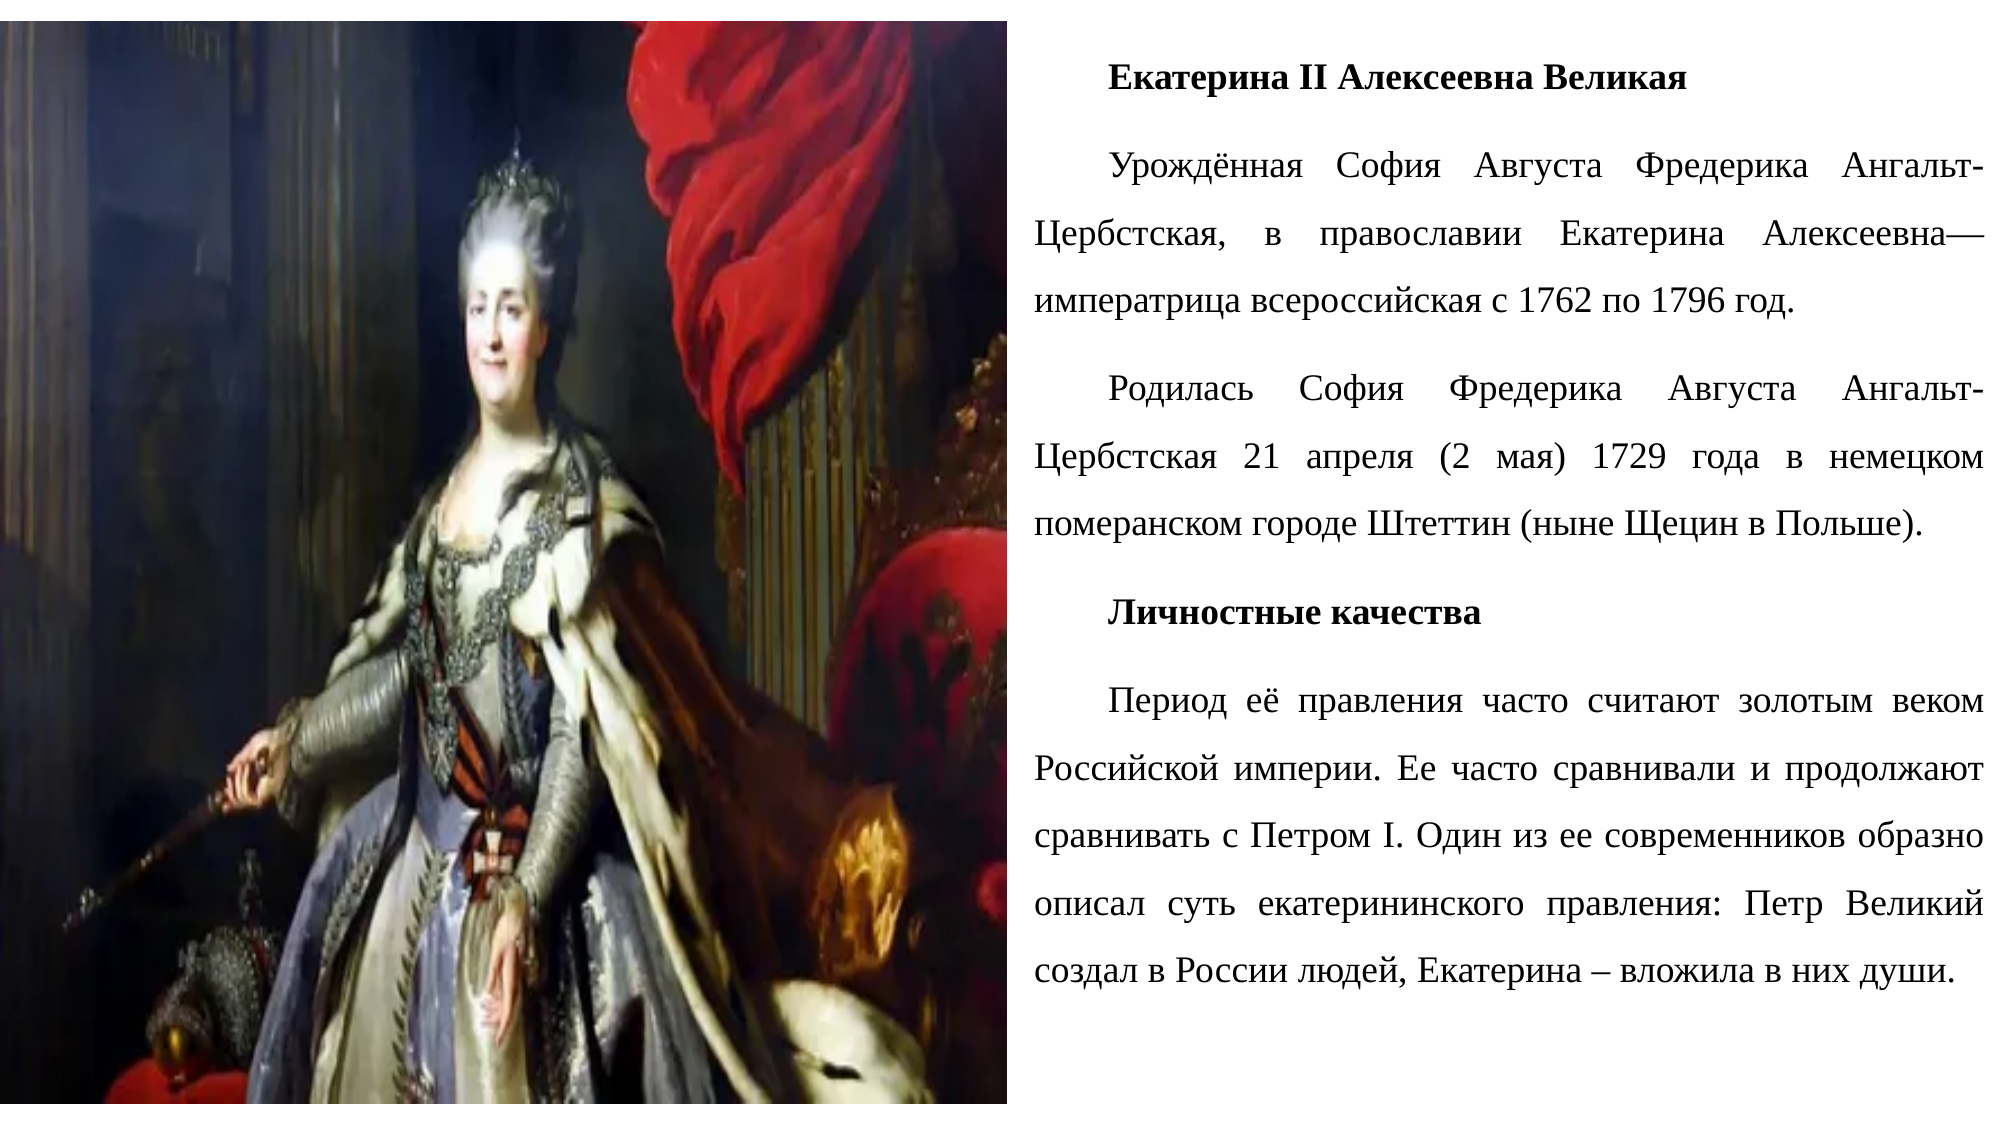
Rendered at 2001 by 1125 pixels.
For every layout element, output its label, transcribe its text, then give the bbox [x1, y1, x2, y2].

text_box Екатерина II Алексеевна Великая Урождённая София Августа Фредерика Ангальт-Цербстская, в православии Екатерина Алексеевна— императрица всероссийская с 1762 по 1796 год. Родилась София Фредерика Августа Ангальт-Цербстская 21 апреля (2 мая) 1729 года в немецком померанском городе Штеттин (ныне Щецин в Польше). Личностные качества Период её правления часто считают золотым веком Российской империи. Ее часто сравнивали и продолжают сравнивать с Петром I. Один из ее современников образно описал суть екатерининского правления: Петр Великий создал в России людей, Екатерина – вложила в них души. [1019, 21, 2000, 998]
picture [0, 21, 1007, 1104]
